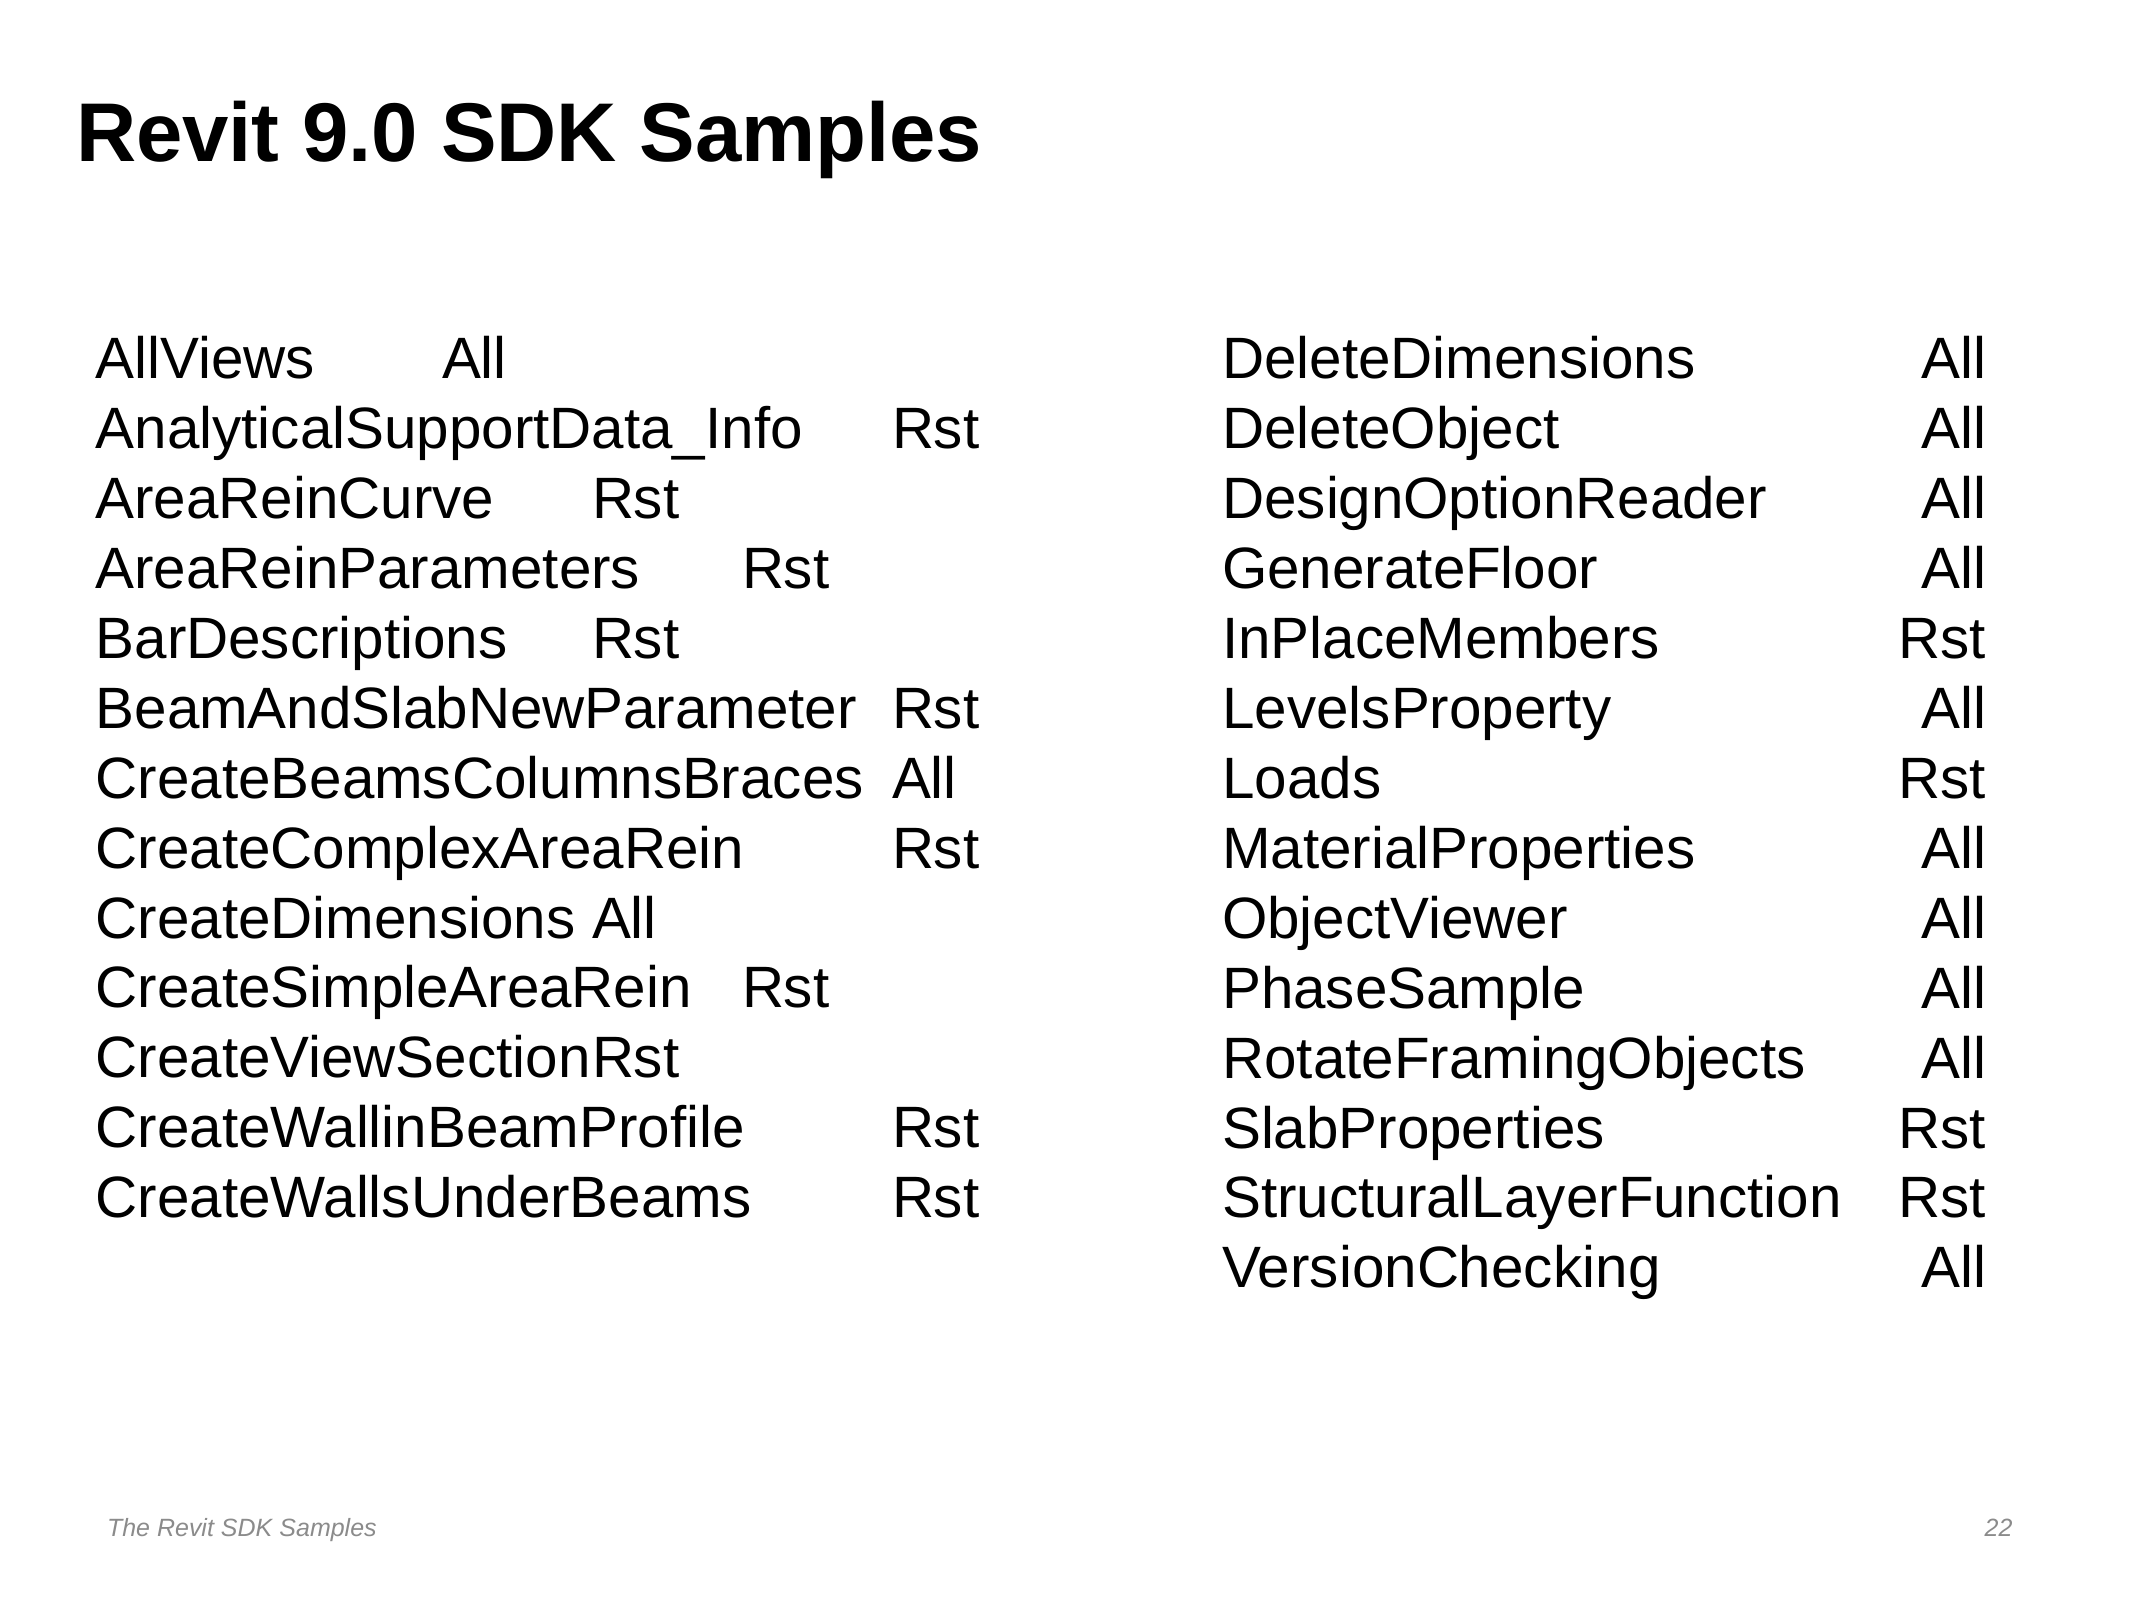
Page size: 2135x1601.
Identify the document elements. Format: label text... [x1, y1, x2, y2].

footer The Revit SDK Samples [92, 1483, 1406, 1569]
text_box DeleteDimensions All DeleteObject All DesignOptionReader All GenerateFloor All InPlaceMembers Rst LevelsProperty All Loads Rst MaterialProperties All ObjectViewer All PhaseSample All RotateFramingObjects All SlabProperties Rst StructuralLayerFunction Rst VersionChecking All [1200, 309, 2068, 1311]
slide_number 22 [1529, 1483, 2028, 1569]
title Revit 9.0 SDK Samples [54, 31, 1975, 226]
list AllViews All AnalyticalSupportData_Info Rst AreaReinCurve Rst AreaReinParameters Rst BarDescriptions Rst BeamAndSlabNewParameter Rst CreateBeamsColumnsBraces All CreateComplexAreaRein Rst CreateDimensions All CreateSimpleAreaRein Rst CreateViewSection Rst CreateWallinBeamProfile Rst CreateWallsUnderBeams Rst [73, 308, 1131, 1327]
